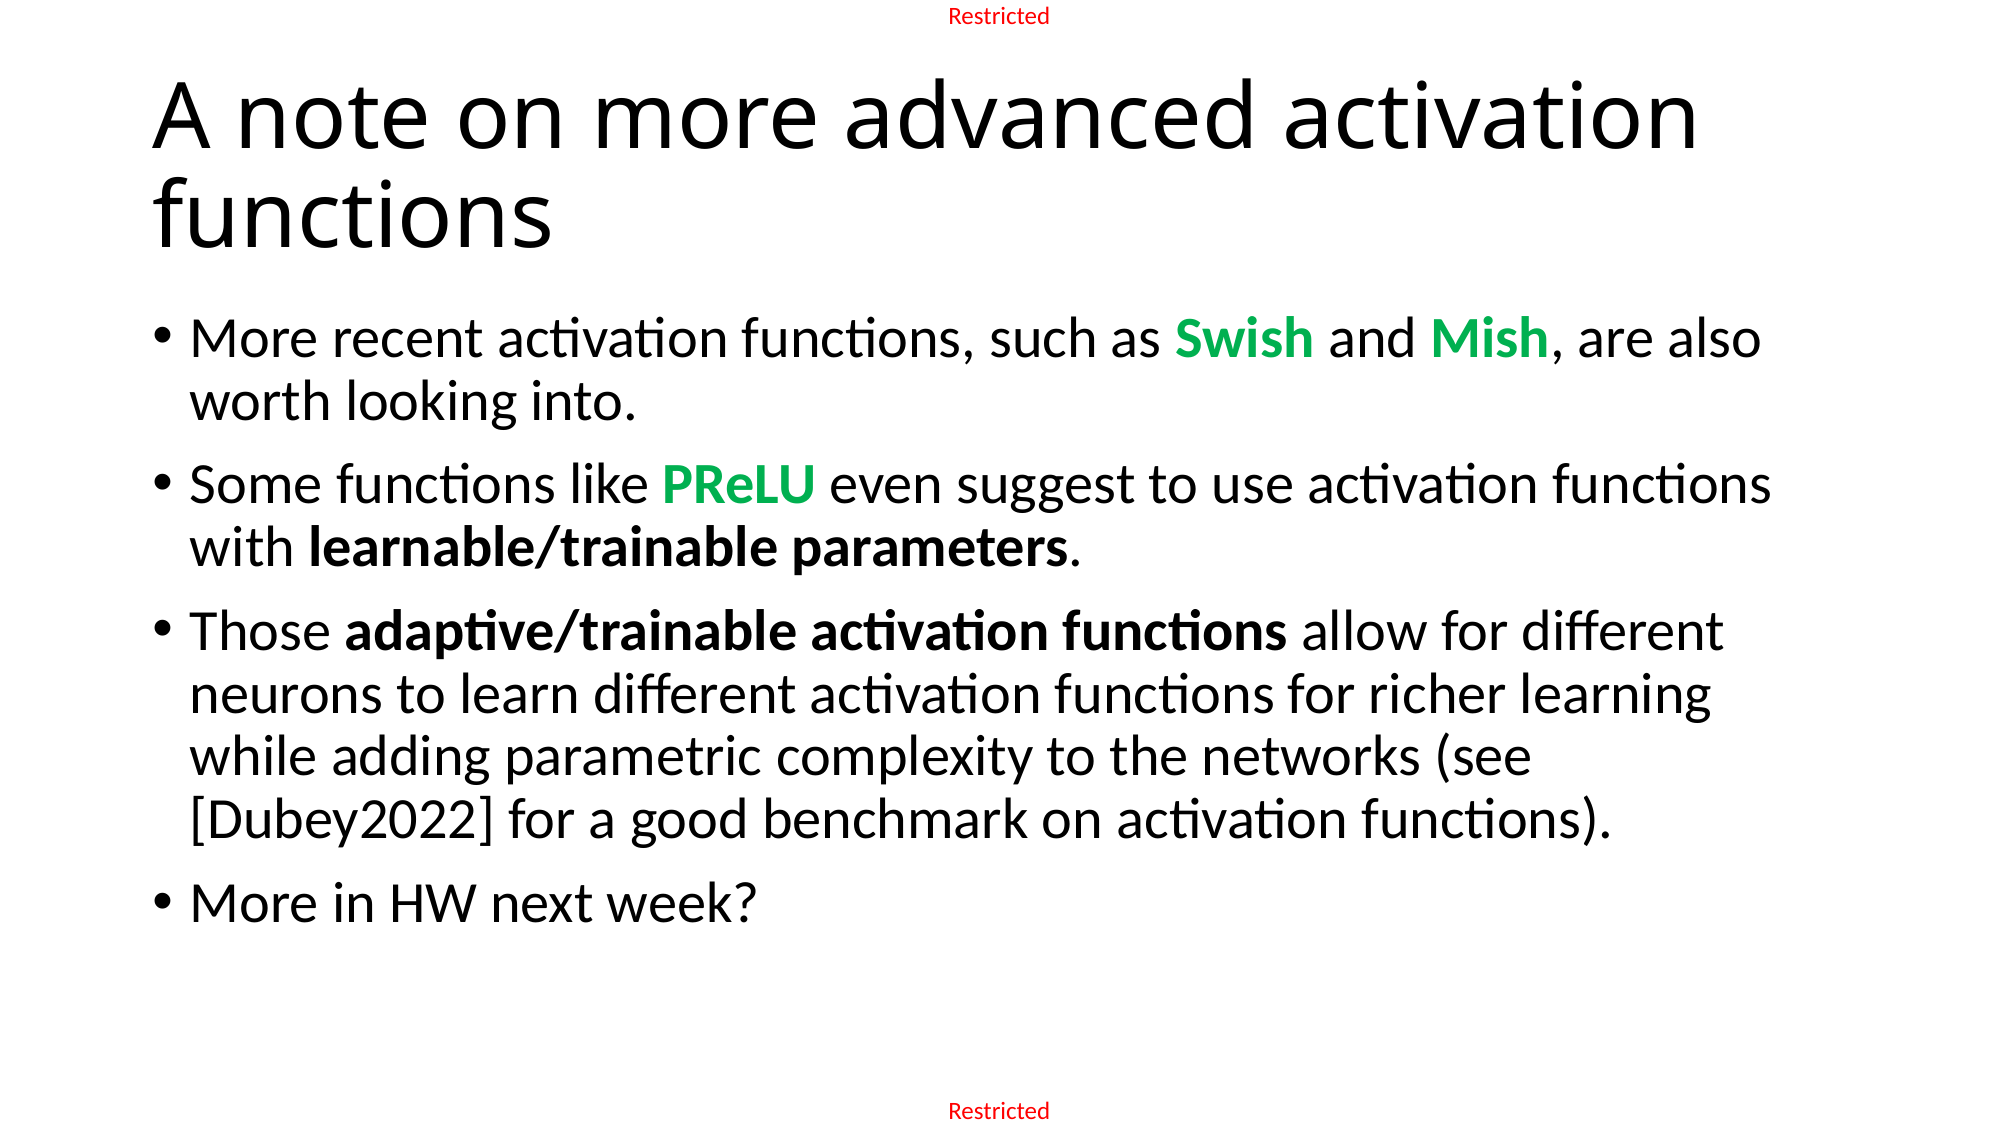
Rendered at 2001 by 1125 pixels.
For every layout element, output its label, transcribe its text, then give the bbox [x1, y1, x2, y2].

list More recent activation functions, such as Swish and Mish, are also worth looking into. Some functions like PReLU even suggest to use activation functions with learnable/trainable parameters. Those adaptive/trainable activation functions allow for different neurons to learn different activation functions for richer learning while adding parametric complexity to the networks (see [Dubey2022] for a good benchmark on activation functions). More in HW next week? [137, 299, 1863, 1125]
title A note on more advanced activation functions [137, 59, 1863, 278]
